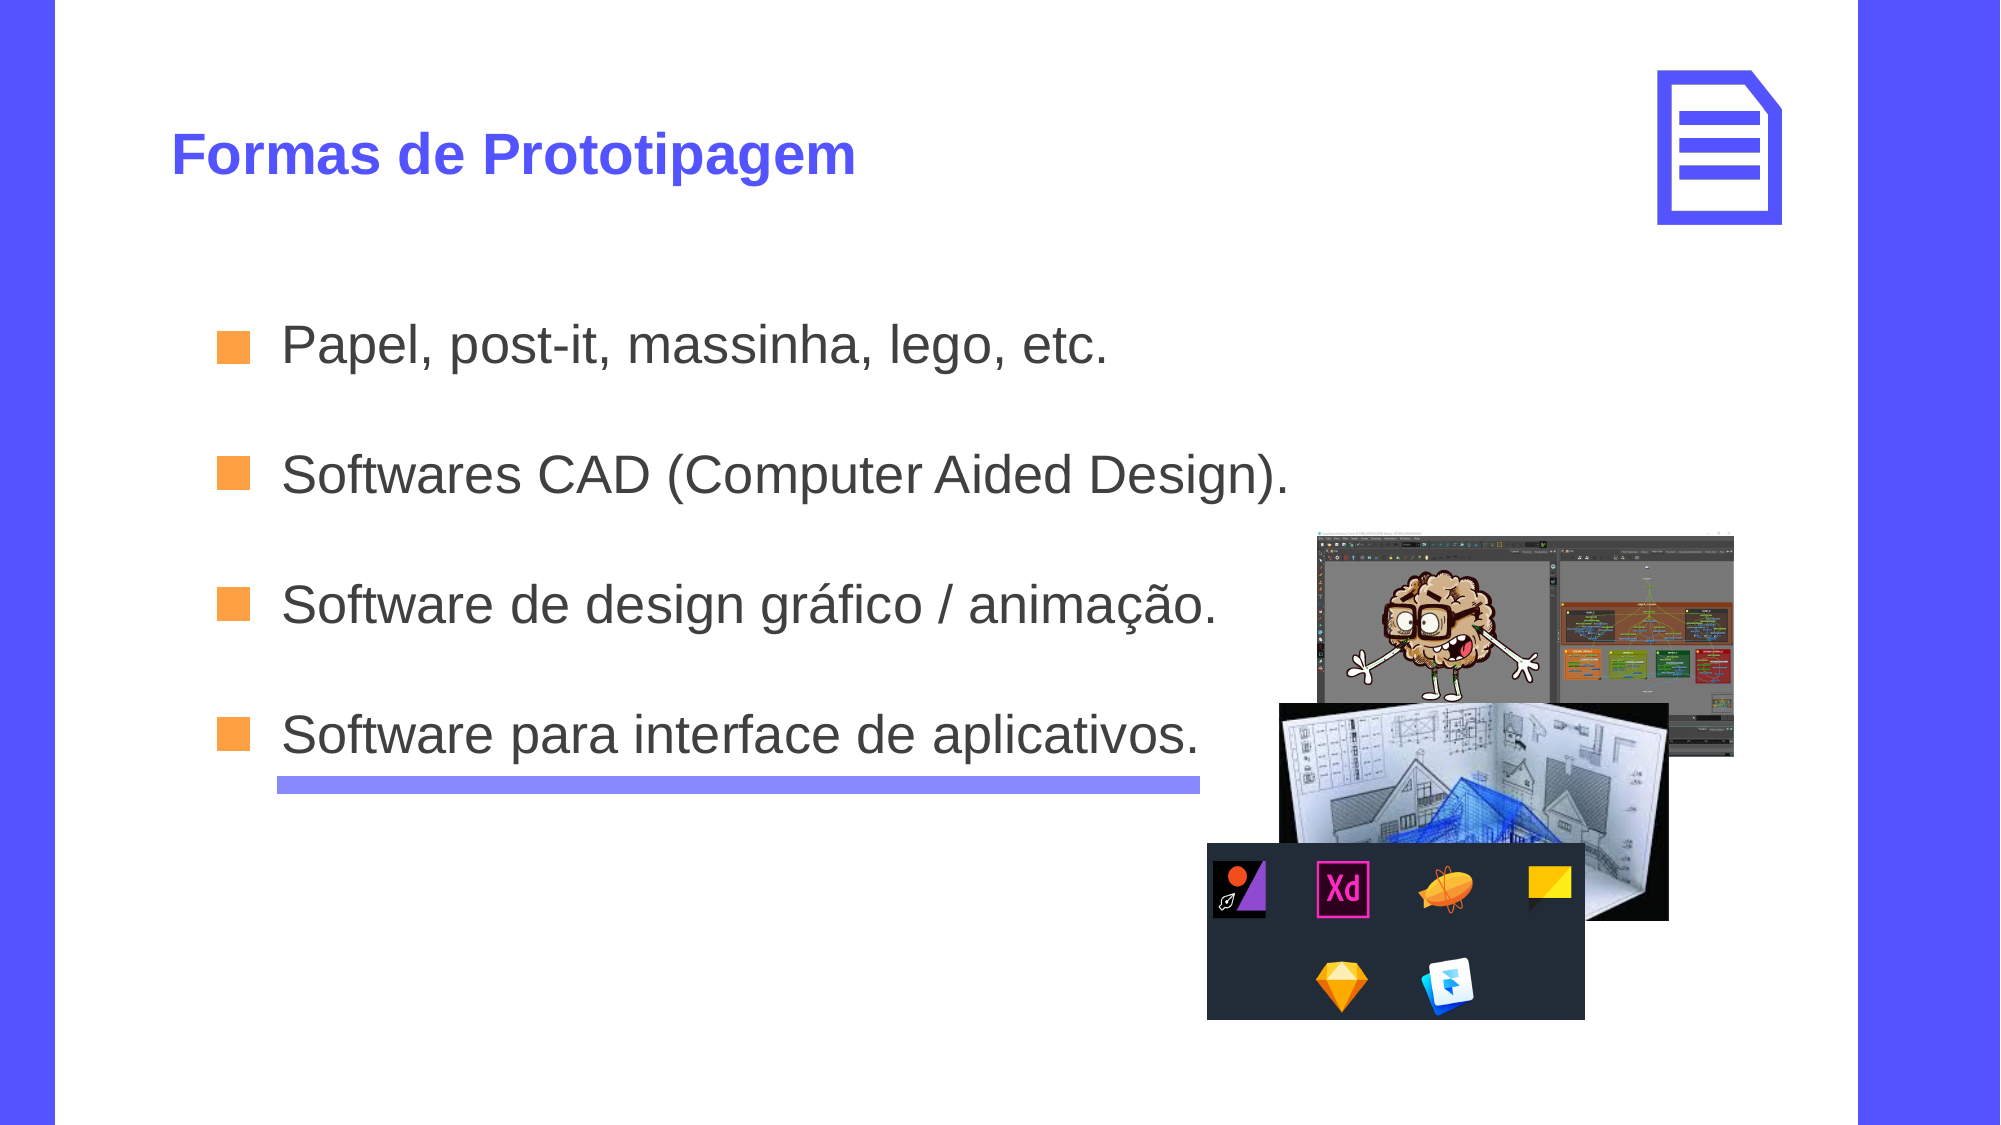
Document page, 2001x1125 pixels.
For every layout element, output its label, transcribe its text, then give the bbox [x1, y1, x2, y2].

text_box [217, 331, 250, 364]
picture [1655, 69, 1783, 225]
text_box [217, 456, 250, 490]
text_box [217, 587, 250, 621]
text_box [1858, 0, 2000, 1125]
text_box [277, 776, 1200, 794]
picture [1206, 531, 1734, 1020]
text_box [0, 0, 55, 1125]
text_box [217, 717, 250, 751]
text_box Formas de Prototipagem [156, 117, 1258, 202]
text_box Papel, post-it, massinha, lego, etc. Softwares CAD (Computer Aided Design). Software de design gráfico / animação. Software para interface de aplicativos. [266, 302, 1782, 772]
